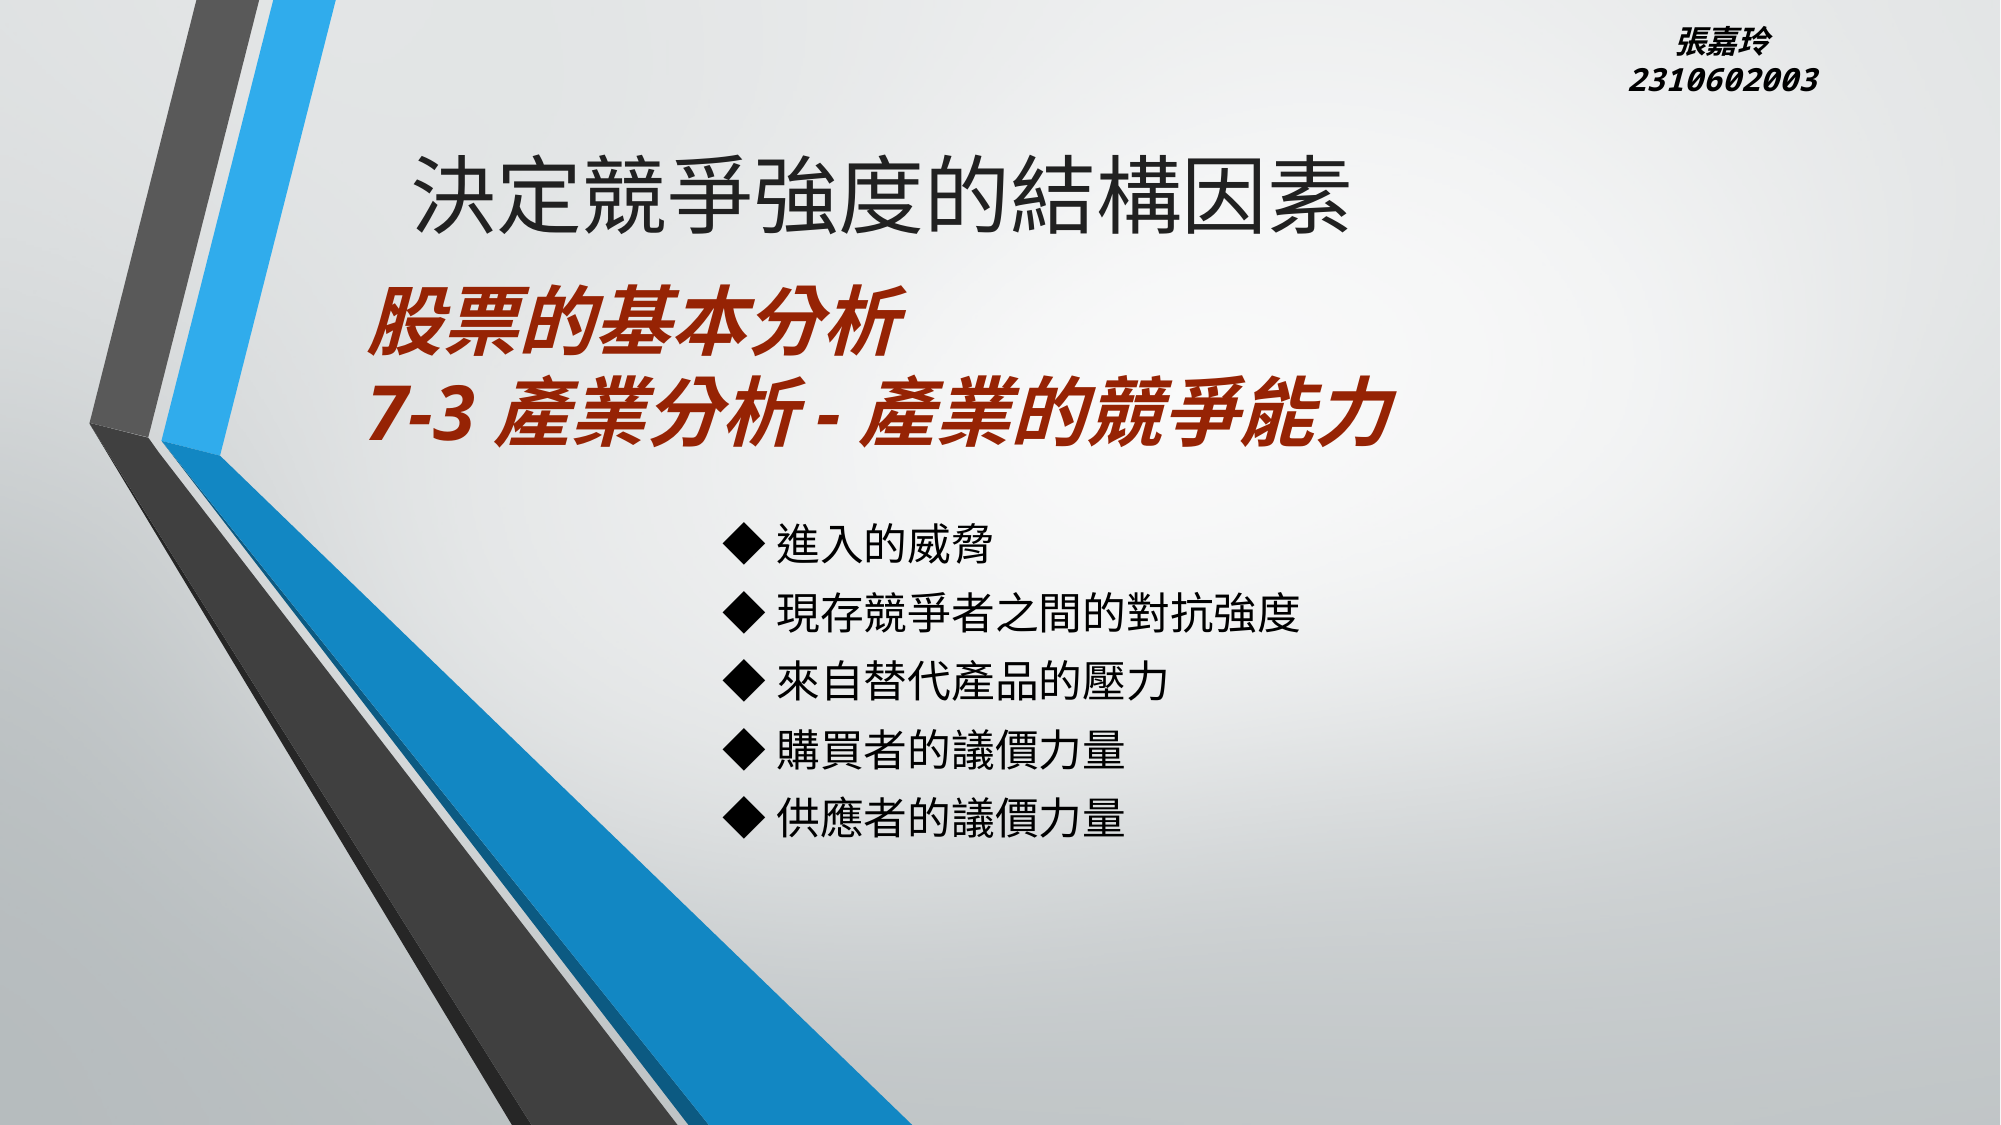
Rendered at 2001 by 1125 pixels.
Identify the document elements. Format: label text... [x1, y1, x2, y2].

text_box 決定競爭強度的結構因素 [395, 129, 1377, 257]
title 股票的基本分析 7-3產業分析-產業的競爭能力 [351, 256, 1678, 464]
text_box 張嘉玲 2310602003 [1596, 13, 1847, 105]
subtitle ◆進入的威脅 ◆現存競爭者之間的對抗強度 ◆來自替代產品的壓力 ◆購買者的議價力量 ◆供應者的議價力量 [707, 515, 1987, 986]
